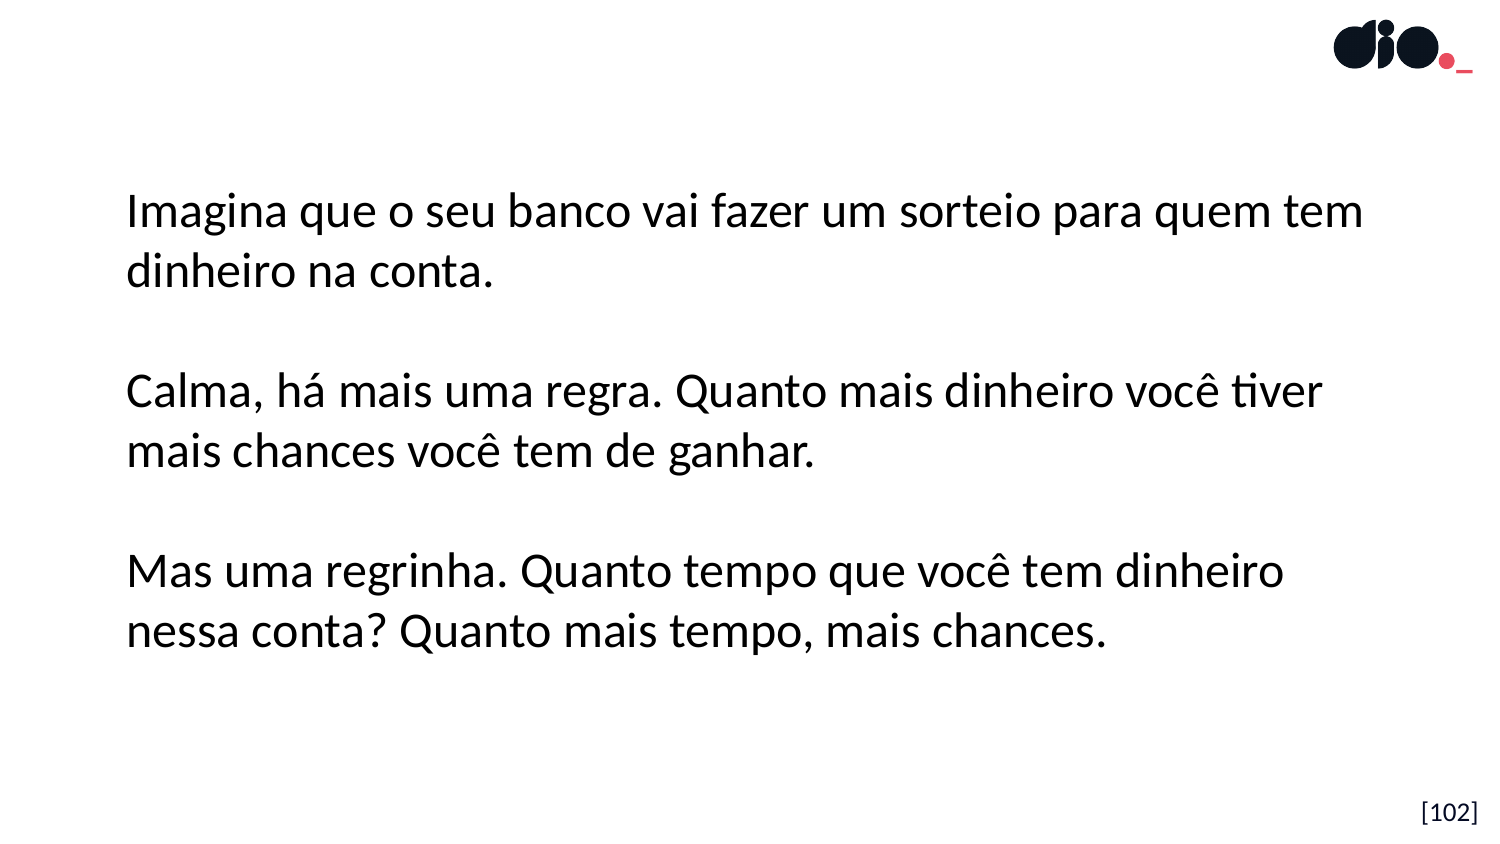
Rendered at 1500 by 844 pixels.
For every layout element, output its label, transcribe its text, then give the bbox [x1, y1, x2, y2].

picture [1333, 19, 1473, 74]
text_box Imagina que o seu banco vai fazer um sorteio para quem tem dinheiro na conta. Calma, há mais uma regra. Quanto mais dinheiro você tiver mais chances você tem de ganhar. Mas uma regrinha. Quanto tempo que você tem dinheiro nessa conta? Quanto mais tempo, mais chances. [111, 110, 1404, 666]
slide_number [102] [1403, 779, 1494, 844]
